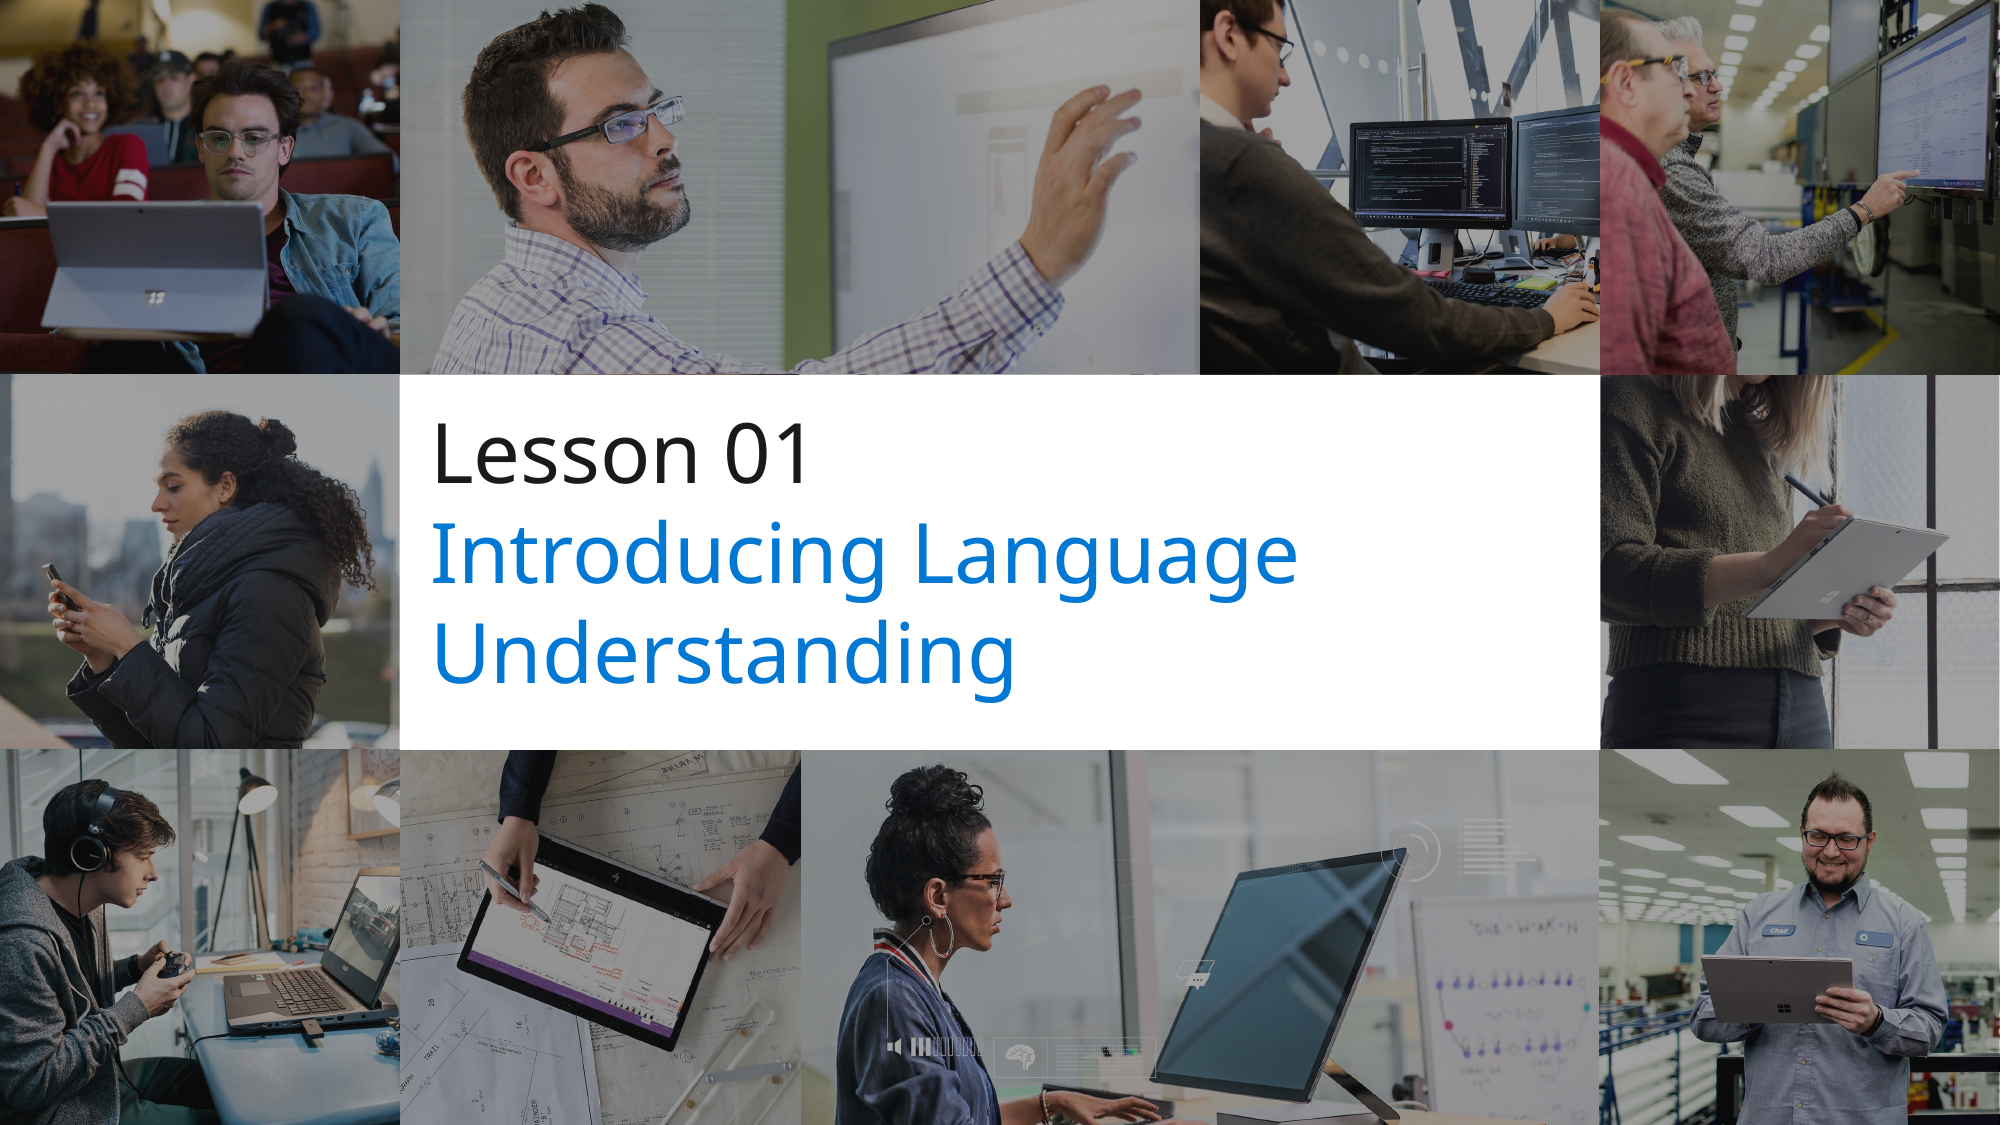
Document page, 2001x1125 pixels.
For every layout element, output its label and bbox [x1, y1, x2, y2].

text_box [0, 0, 2000, 1125]
